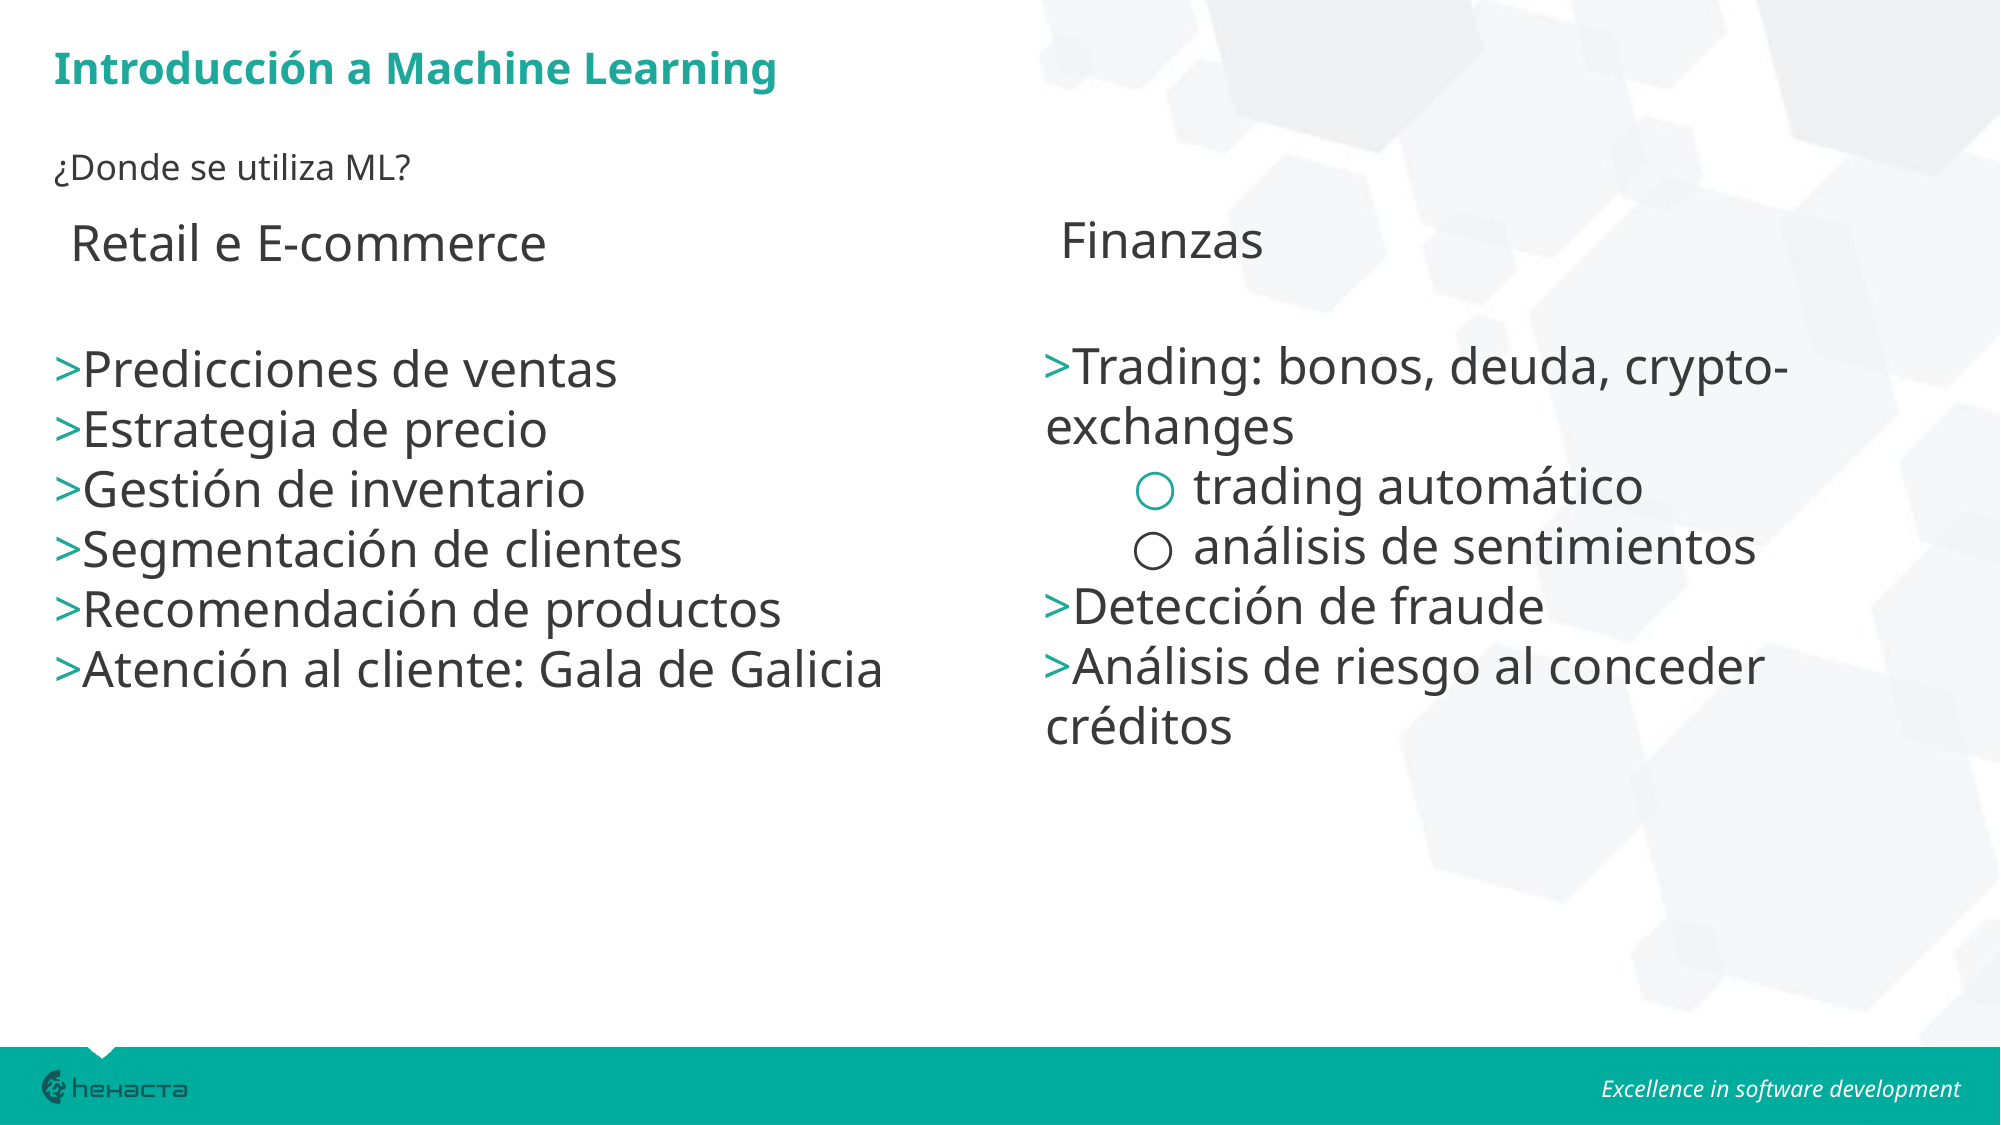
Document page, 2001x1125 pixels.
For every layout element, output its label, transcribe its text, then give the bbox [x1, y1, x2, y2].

list ¿Donde se utiliza ML? [39, 137, 1961, 200]
list Introducción a Machine Learning [39, 43, 1961, 122]
text_box Finanzas Trading: bonos, deuda, crypto-exchanges trading automático análisis de sentimientos Detección de fraude Análisis de riesgo al conceder créditos [1023, 200, 1961, 964]
text_box Retail e E-commerce Predicciones de ventas Estrategia de precio Gestión de inventario Segmentación de clientes Recomendación de productos Atención al cliente: Gala de Galicia [39, 215, 943, 1004]
picture [0, 0, 2001, 1125]
